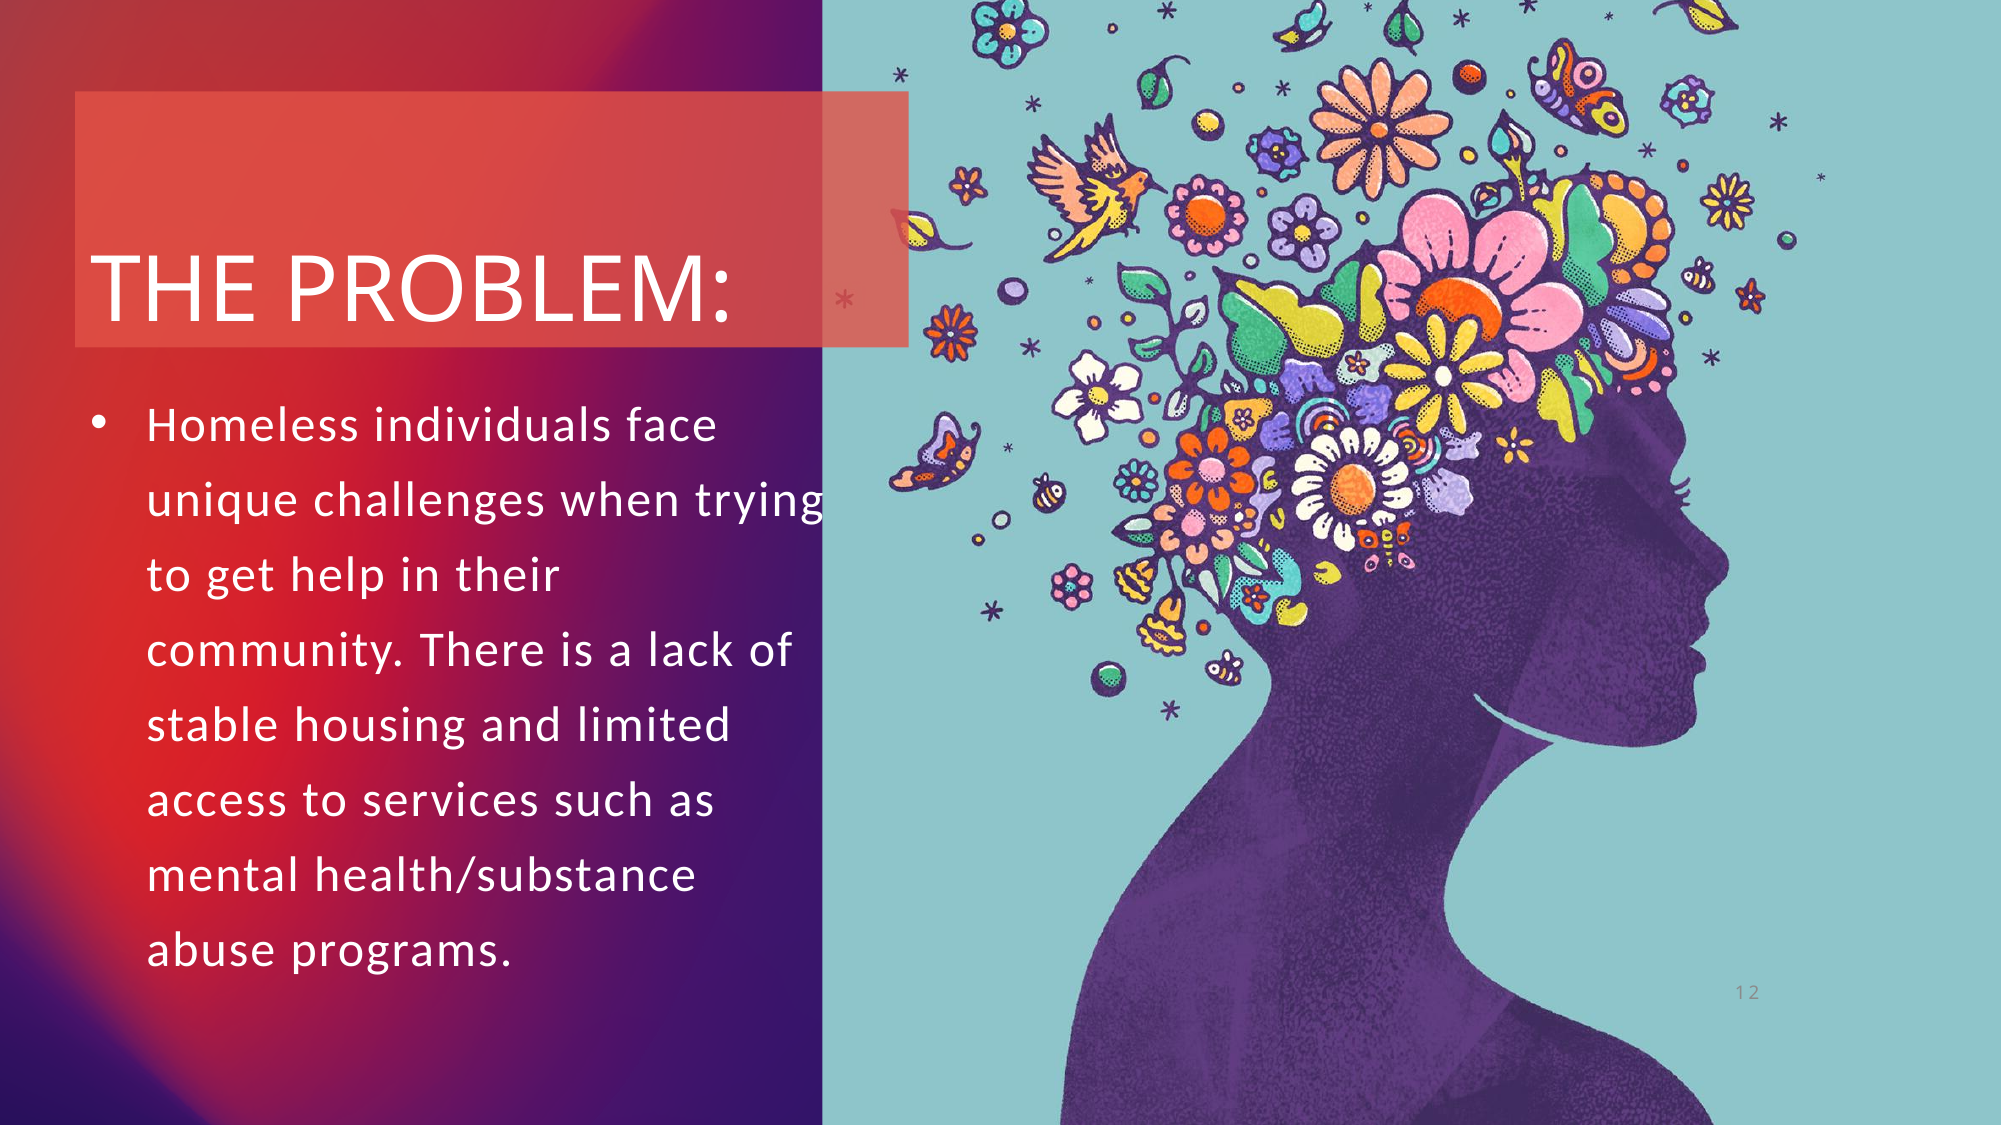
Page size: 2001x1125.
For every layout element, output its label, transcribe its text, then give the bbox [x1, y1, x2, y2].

title The Problem: [75, 91, 815, 348]
picture [0, 0, 2001, 1125]
list Homeless individuals face unique challenges when trying to get help in their community. There is a lack of stable housing and limited access to services such as mental health/substance abuse programs. [75, 398, 815, 1038]
